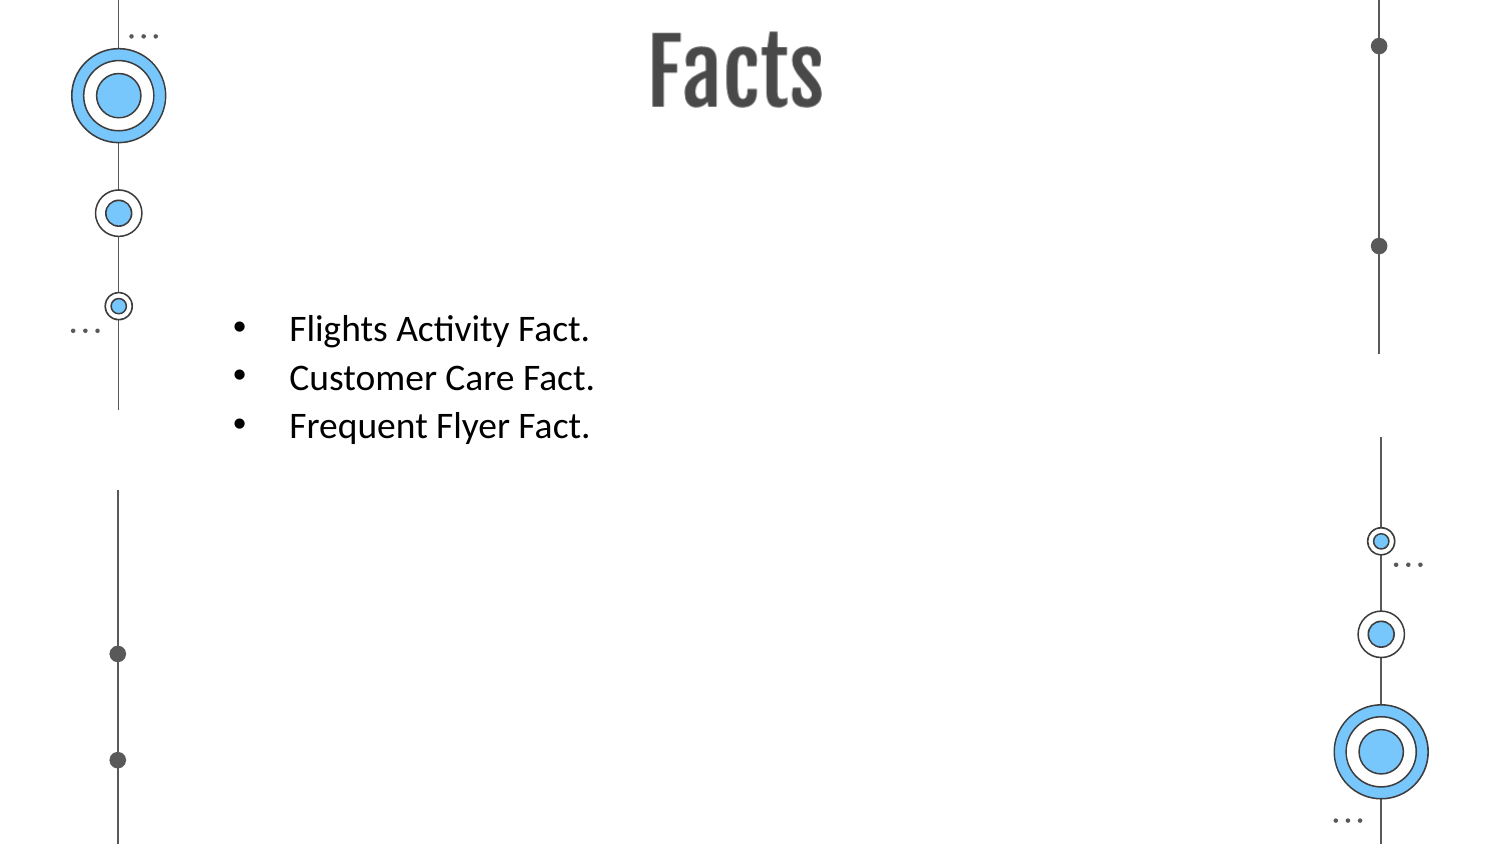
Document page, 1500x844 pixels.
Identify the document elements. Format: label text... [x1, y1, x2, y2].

picture [593, 0, 878, 182]
text_box Flights Activity Fact. Customer Care Fact. Frequent Flyer Fact. [218, 293, 969, 502]
